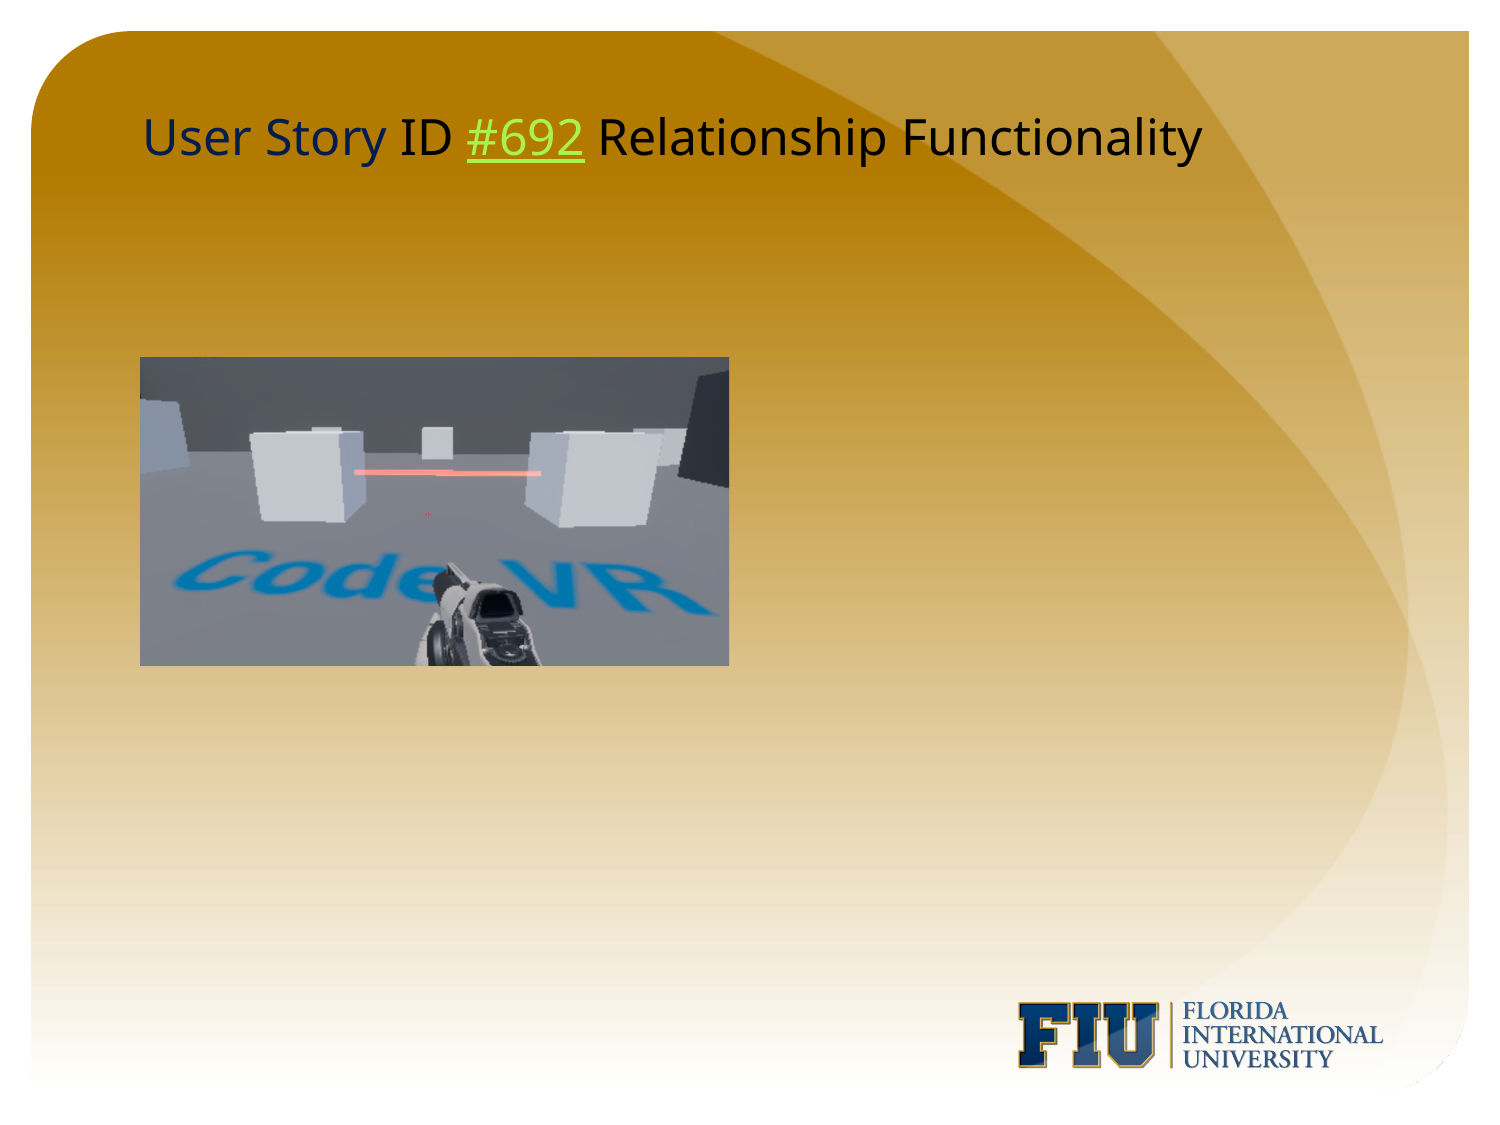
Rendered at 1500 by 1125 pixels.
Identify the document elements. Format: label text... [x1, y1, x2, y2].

picture [24, 30, 1473, 1094]
title User Story ID #692 Relationship Functionality [127, 95, 1372, 182]
